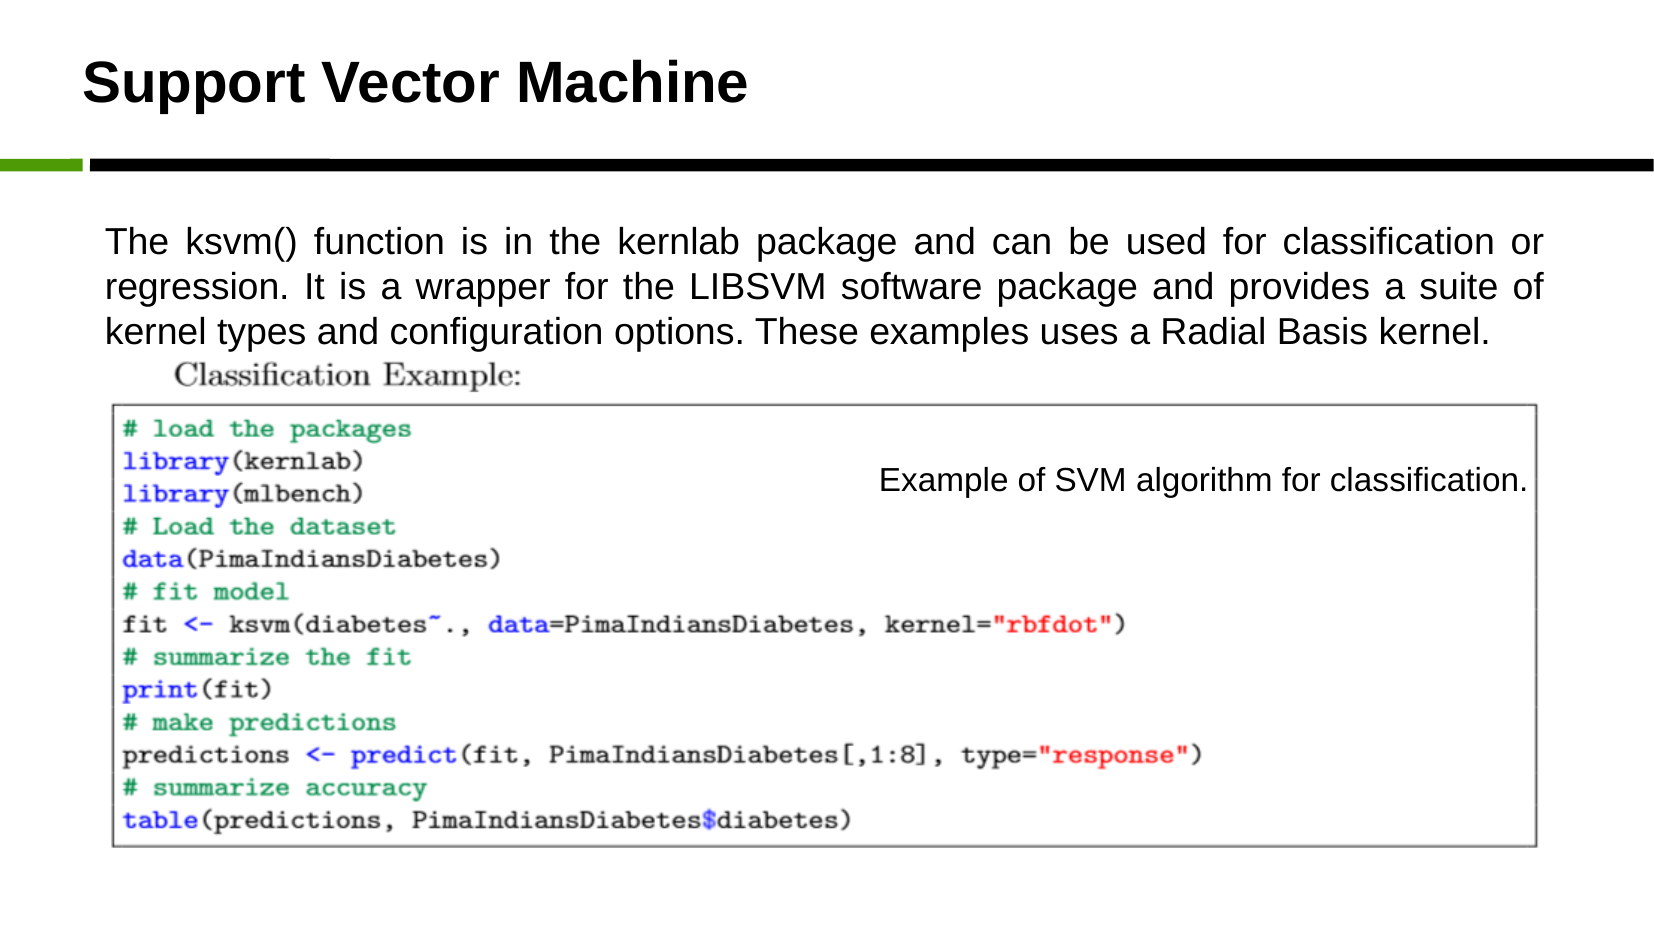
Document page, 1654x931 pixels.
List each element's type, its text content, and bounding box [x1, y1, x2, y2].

text_box Support Vector Machine [82, 37, 1571, 192]
text_box The ksvm() function is in the kernlab package and can be used for classiﬁcation or regression. It is a wrapper for the LIBSVM software package and provides a suite of kernel types and conﬁguration options. These examples uses a Radial Basis kernel. [89, 209, 1560, 350]
text_box Example of SVM algorithm for classiﬁcation. [101, 361, 1545, 855]
